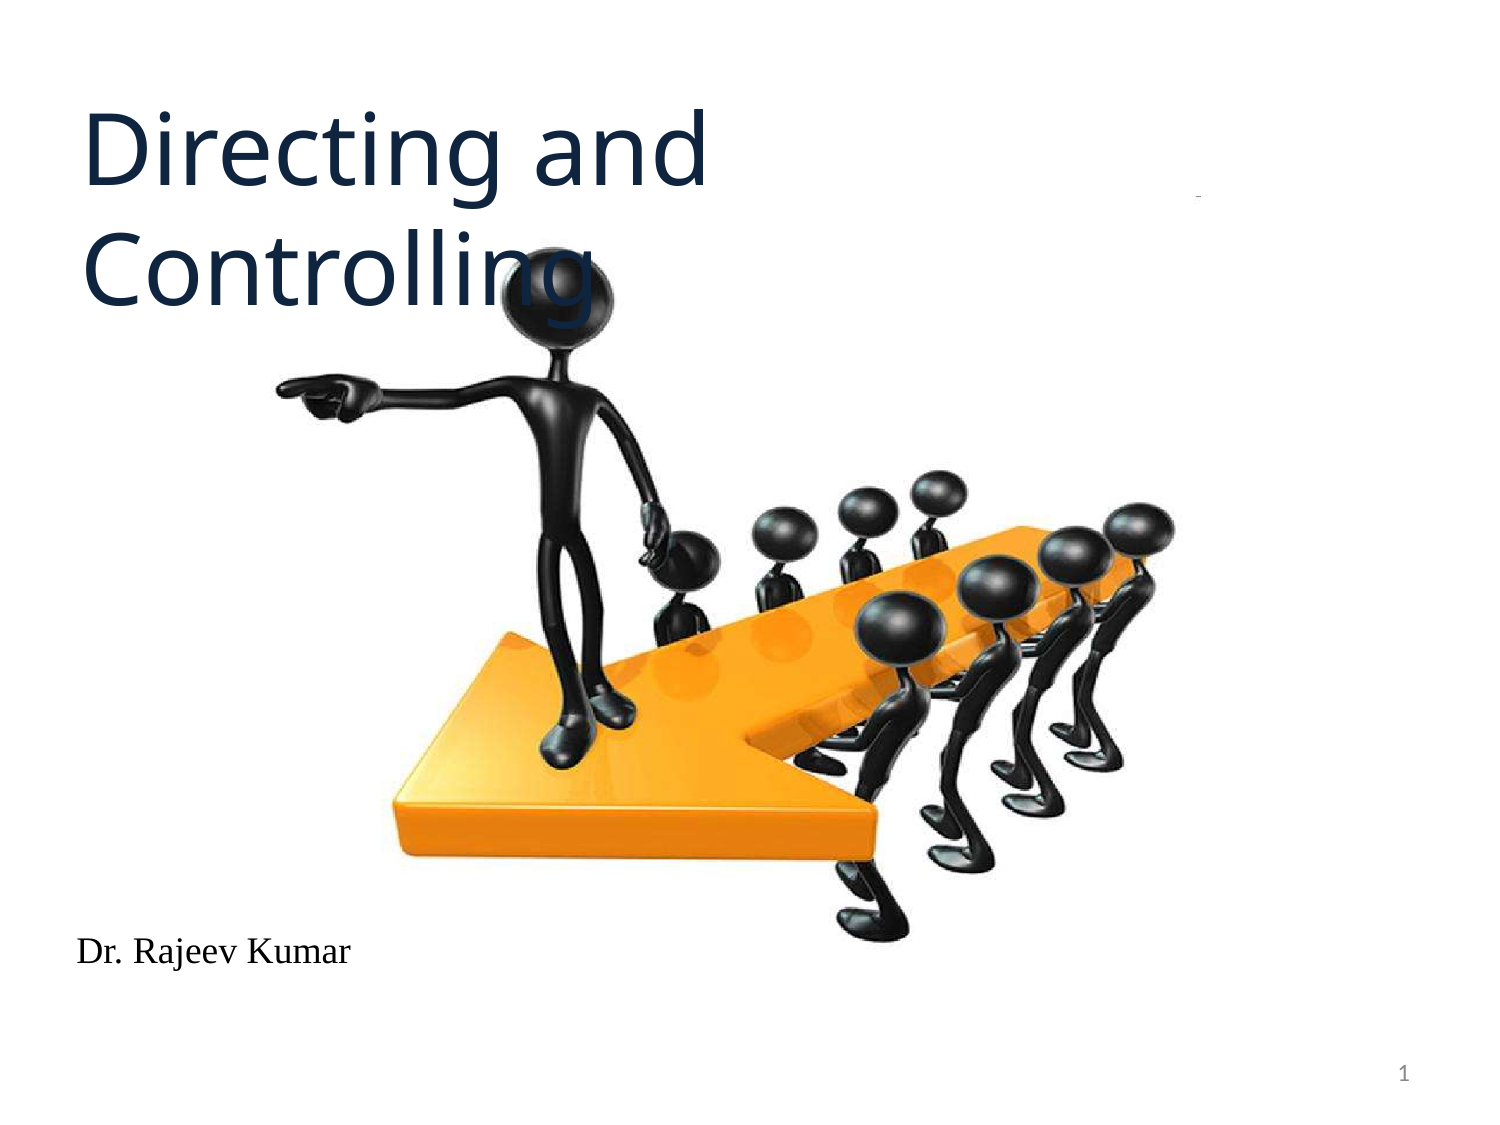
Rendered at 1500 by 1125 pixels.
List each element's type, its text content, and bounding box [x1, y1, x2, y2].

text_box 1 [1390, 1060, 1417, 1087]
picture [175, 195, 1293, 996]
text_box Dr. Rajeev Kumar [74, 923, 170, 971]
title Directing and Controlling [77, 83, 881, 326]
